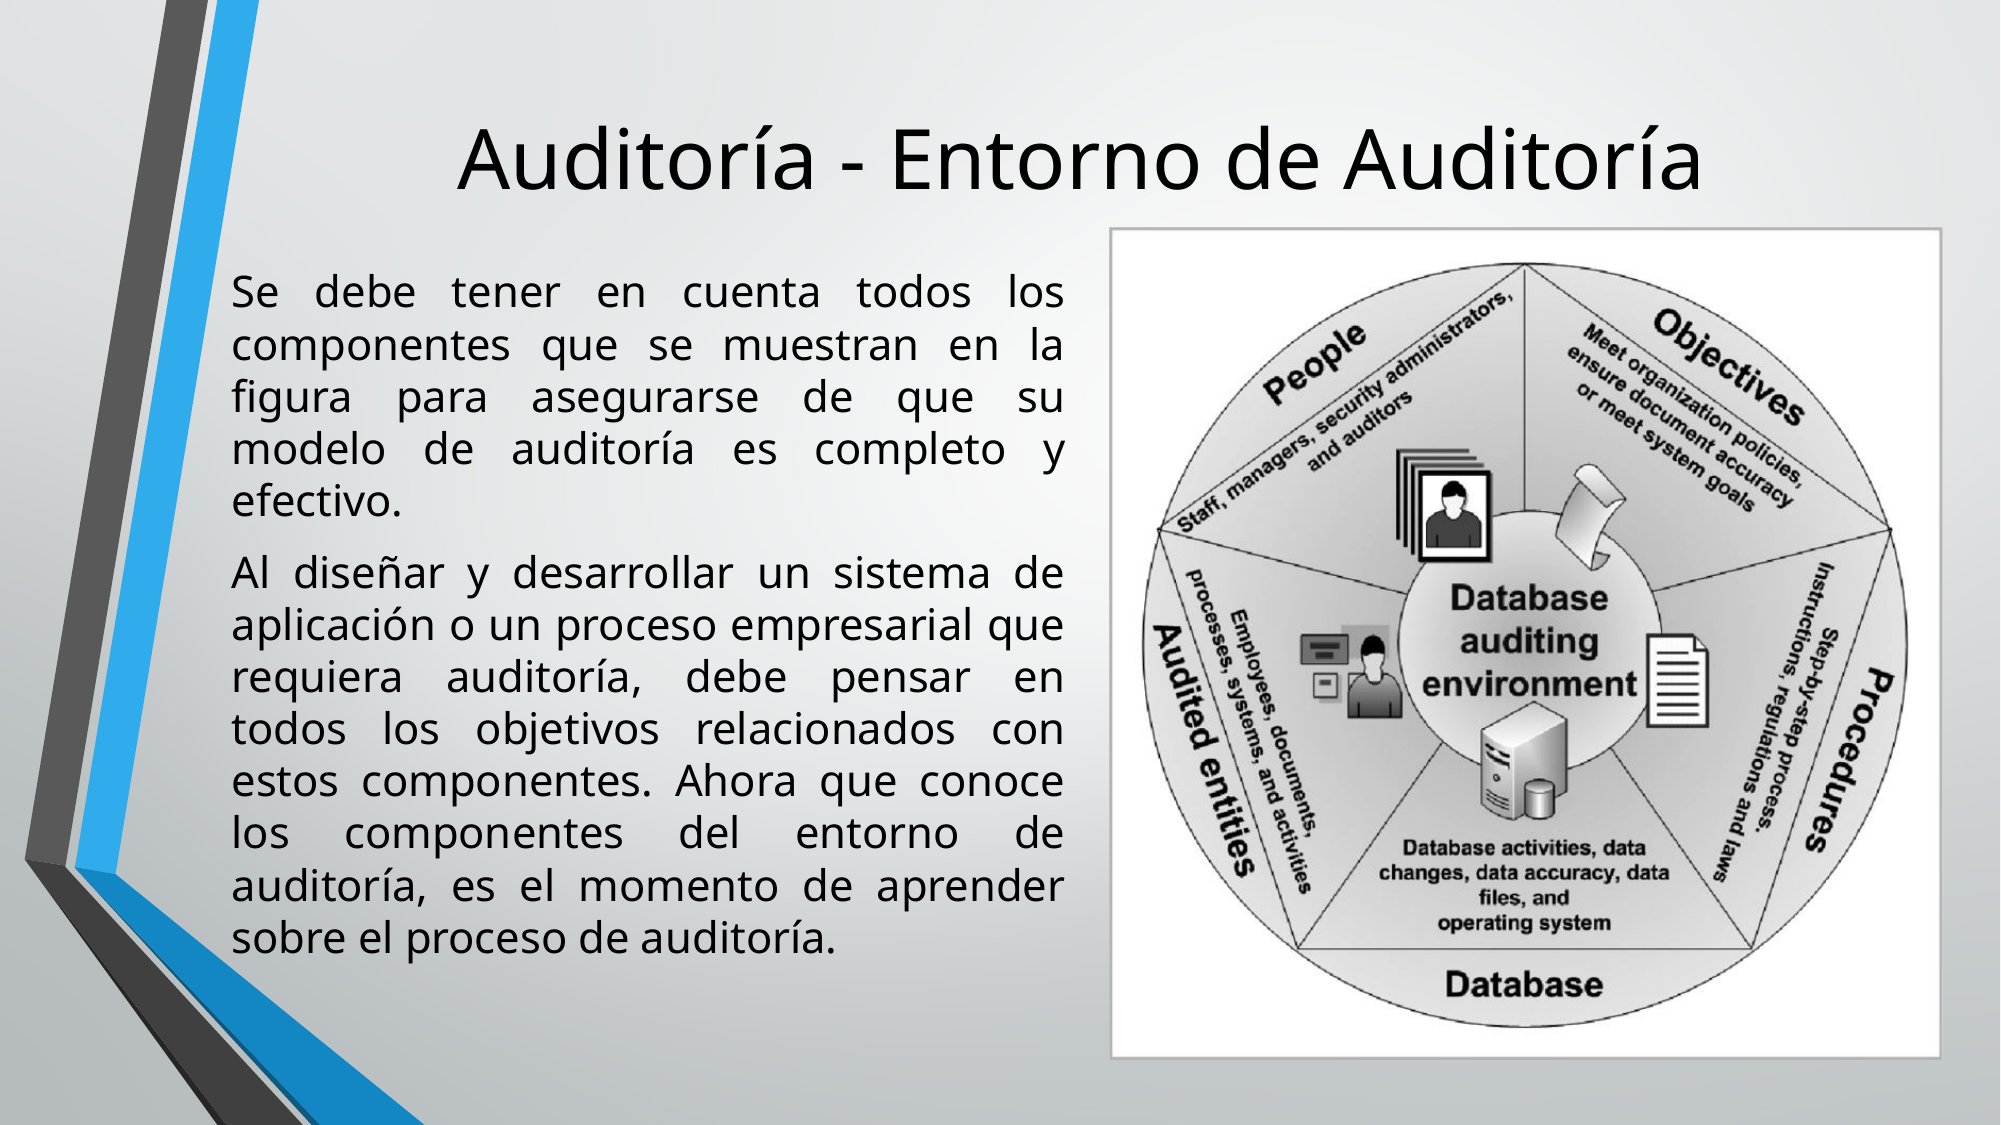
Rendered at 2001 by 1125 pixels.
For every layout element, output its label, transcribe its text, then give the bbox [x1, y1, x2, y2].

picture [1108, 226, 1943, 1060]
list Se debe tener en cuenta todos los componentes que se muestran en la figura para asegurarse de que su modelo de auditoría es completo y efectivo. Al diseñar y desarrollar un sistema de aplicación o un proceso empresarial que requiera auditoría, debe pensar en todos los objetivos relacionados con estos componentes. Ahora que conoce los componentes del entorno de auditoría, es el momento de aprender sobre el proceso de auditoría. [216, 256, 1082, 971]
title Auditoría - Entorno de Auditoría [259, 12, 1904, 300]
